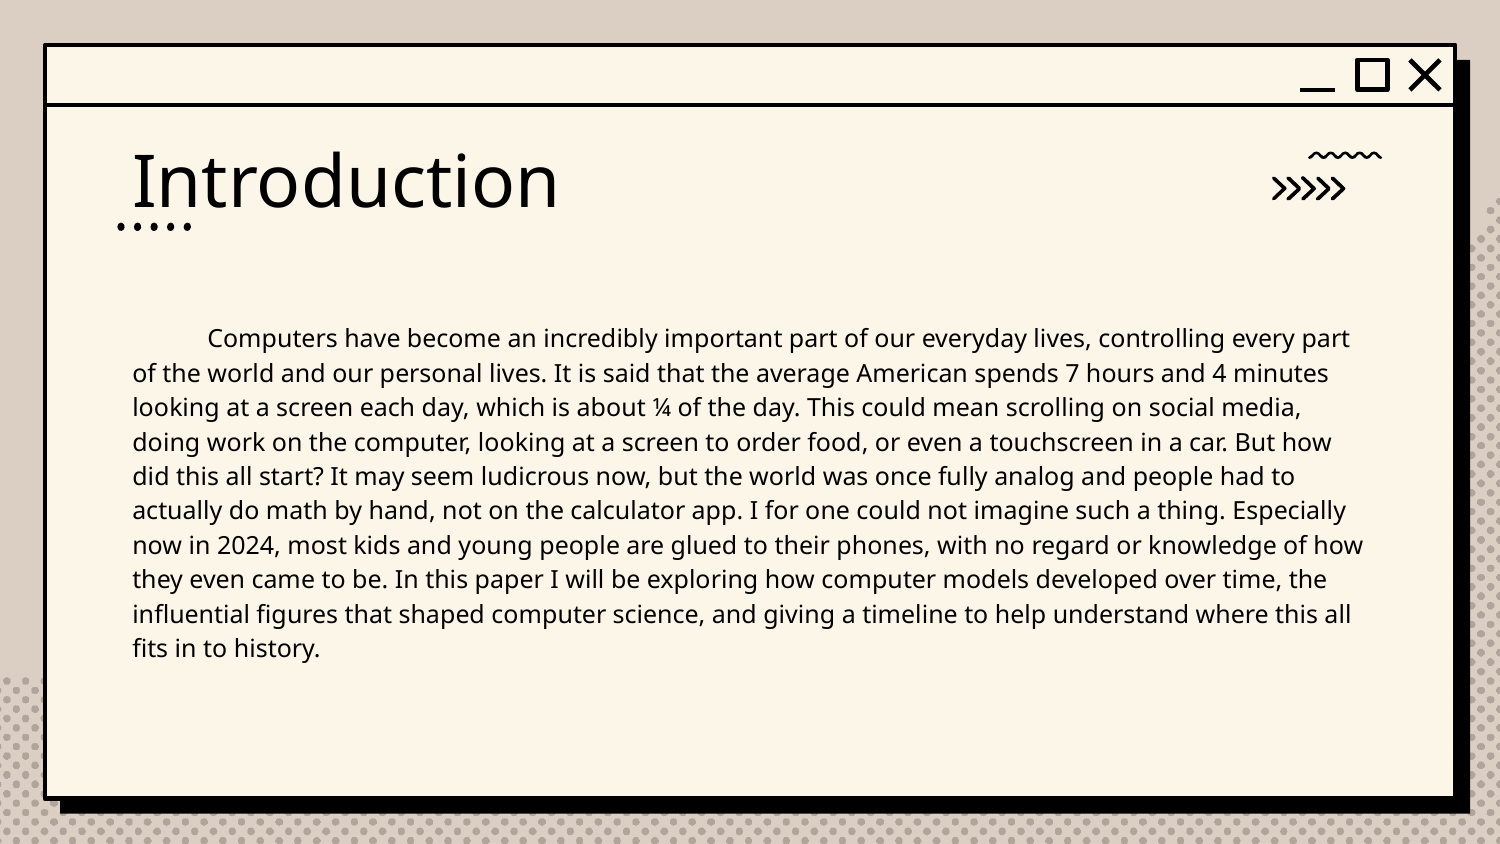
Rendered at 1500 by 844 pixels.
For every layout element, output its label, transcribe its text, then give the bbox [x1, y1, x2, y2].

text_box [167, 222, 175, 231]
text_box [150, 222, 158, 231]
text_box [133, 222, 142, 231]
text_box [1300, 176, 1317, 201]
text_box [1331, 176, 1346, 201]
text_box [1272, 176, 1287, 201]
text_box [183, 222, 191, 231]
title Introduction [117, 120, 1383, 233]
text_box Computers have become an incredibly important part of our everyday lives, controlling every part of the world and our personal lives. It is said that the average American spends 7 hours and 4 minutes looking at a screen each day, which is about ¼ of the day. This could mean scrolling on social media, doing work on the computer, looking at a screen to order food, or even a touchscreen in a car. But how did this all start? It may seem ludicrous now, but the world was once fully analog and people had to actually do math by hand, not on the calculator app. I for one could not imagine such a thing. Especially now in 2024, most kids and young people are glued to their phones, with no regard or knowledge of how they even came to be. In this paper I will be exploring how computer models developed over time, the influential figures that shaped computer science, and giving a timeline to help understand where this all fits in to history. [117, 303, 1383, 713]
text_box [1286, 176, 1301, 201]
text_box [1315, 176, 1331, 201]
text_box [1308, 151, 1383, 160]
text_box [117, 222, 125, 231]
